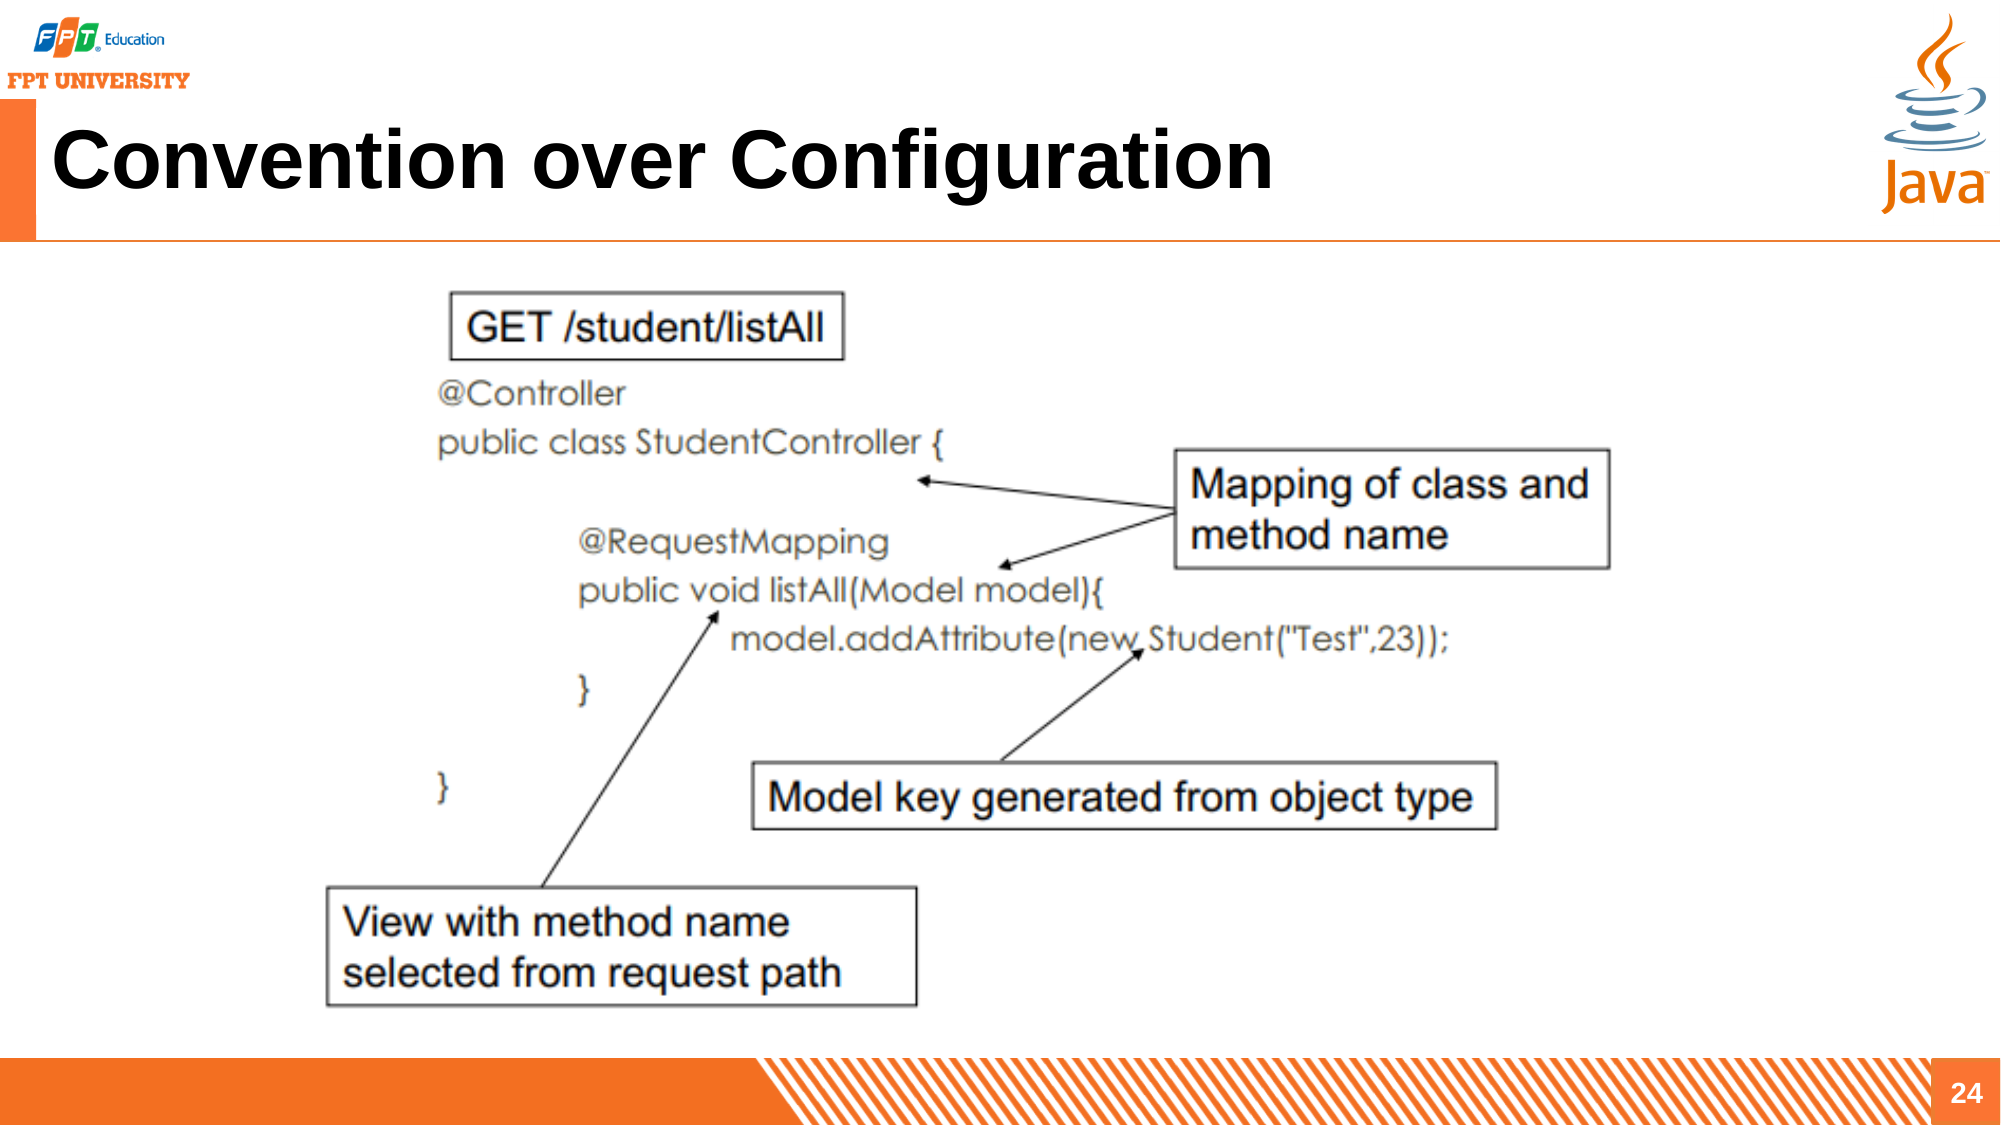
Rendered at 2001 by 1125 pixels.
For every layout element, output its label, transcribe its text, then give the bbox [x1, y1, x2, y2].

title Convention over Configuration [36, 108, 1869, 215]
picture [1868, 4, 2000, 226]
picture [0, 2, 197, 99]
picture [0, 1058, 1934, 1125]
slide_number 24 [1933, 1059, 2000, 1124]
picture [320, 266, 1624, 1018]
